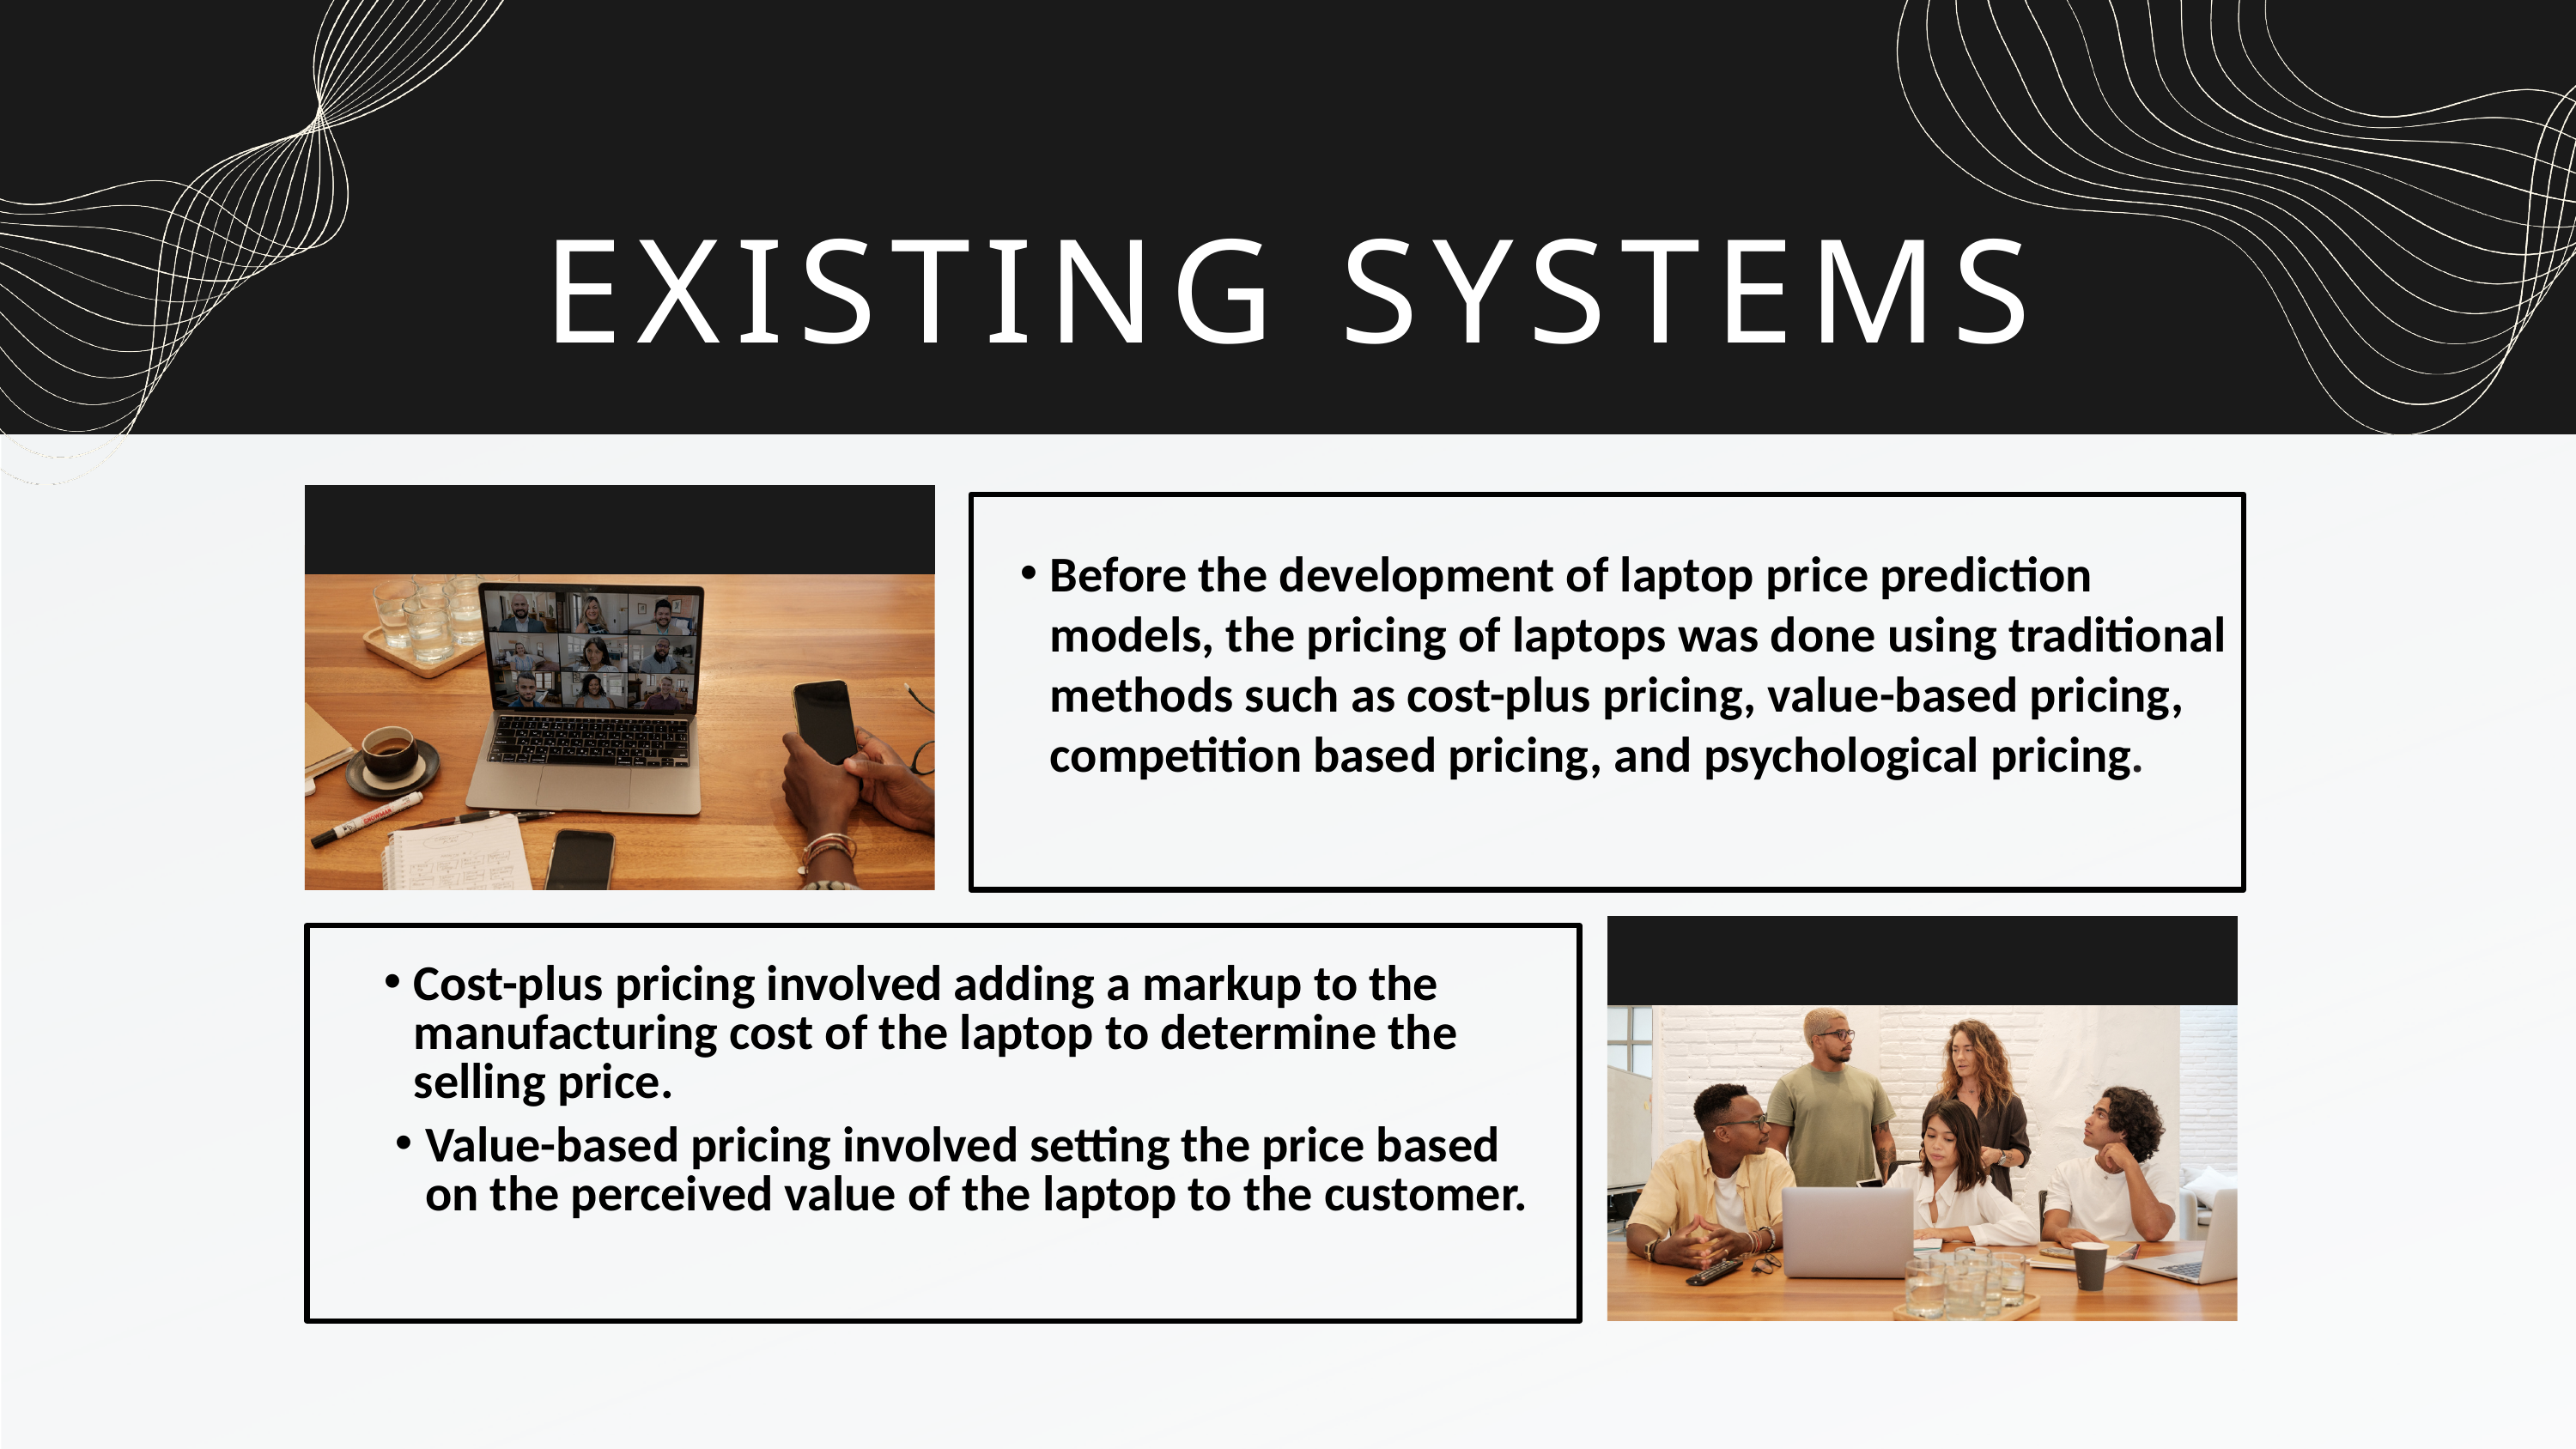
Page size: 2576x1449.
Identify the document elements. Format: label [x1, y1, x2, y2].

text_box [0, 0, 2576, 435]
text_box [304, 484, 935, 575]
picture [0, 435, 2576, 1449]
text_box [1607, 915, 2238, 1006]
text_box [307, 925, 1580, 1321]
text_box [970, 494, 2245, 890]
